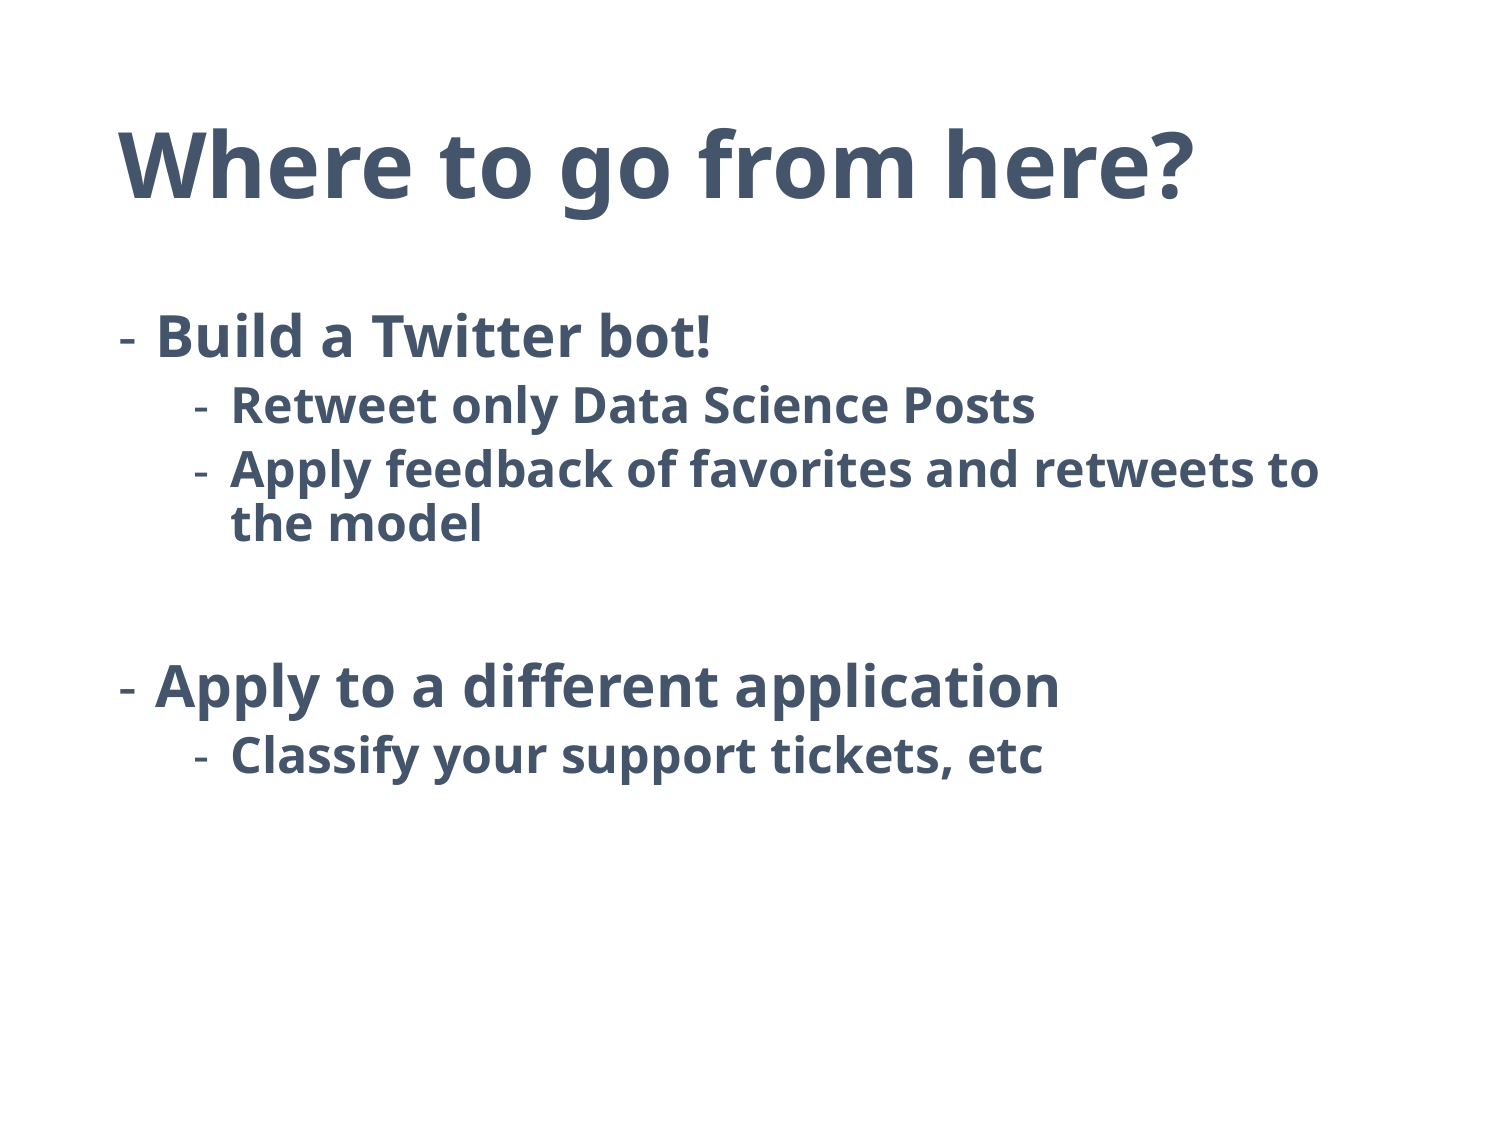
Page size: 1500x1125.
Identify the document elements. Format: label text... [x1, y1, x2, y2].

list Build a Twitter bot! Retweet only Data Science Posts Apply feedback of favorites and retweets to the model Apply to a different application Classify your support tickets, etc [103, 299, 1397, 1014]
title Where to go from here? [103, 59, 1397, 278]
